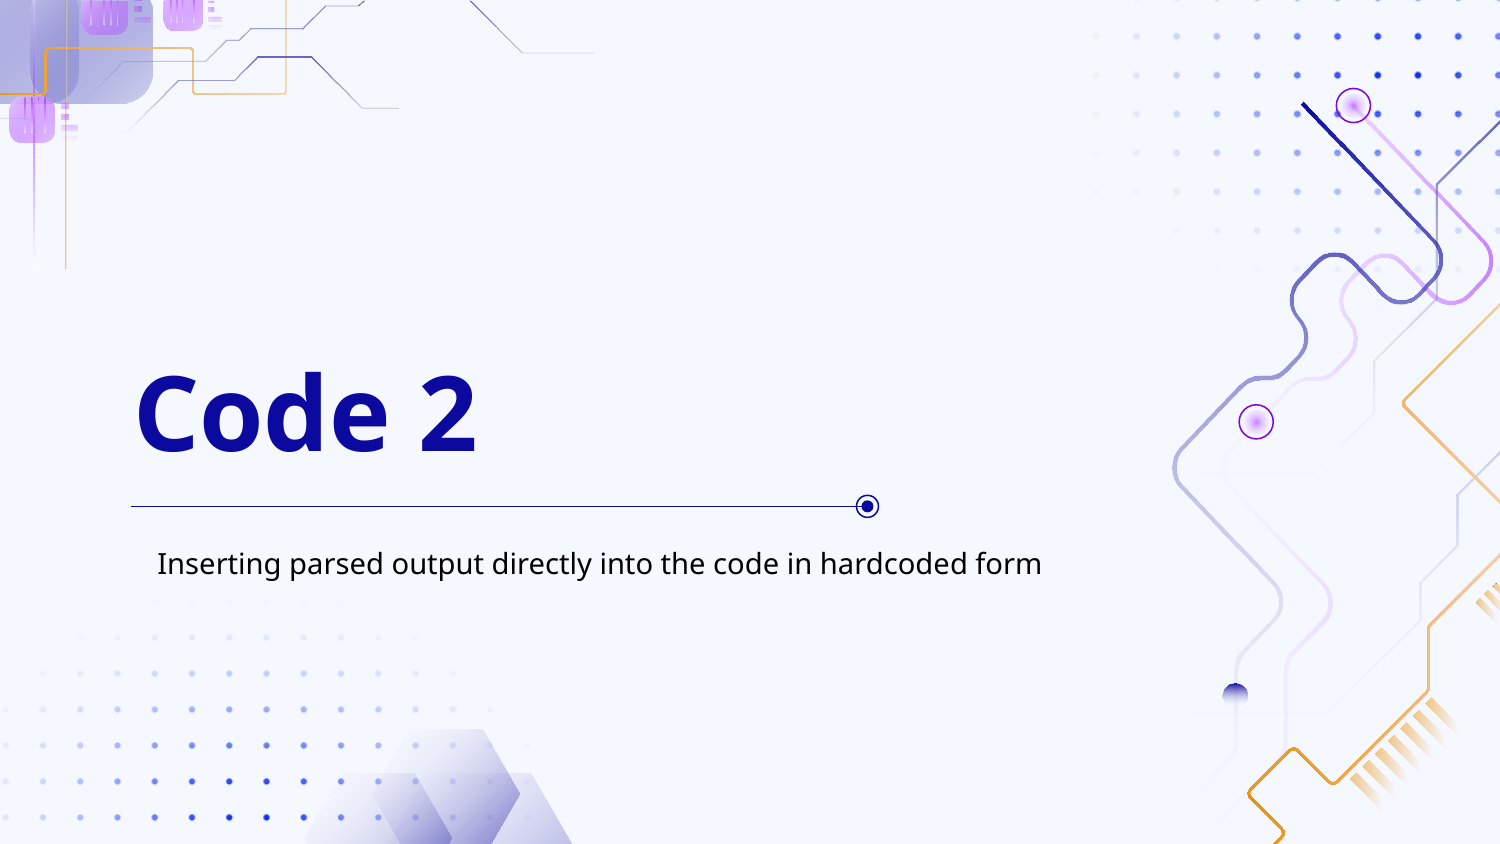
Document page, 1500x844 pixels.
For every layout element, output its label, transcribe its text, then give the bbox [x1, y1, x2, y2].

title Code 2 [118, 341, 1037, 480]
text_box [130, 495, 879, 518]
text_box Inserting parsed output directly into the code in hardcoded form [142, 530, 1058, 596]
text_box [0, 549, 583, 844]
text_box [1063, 0, 1500, 844]
